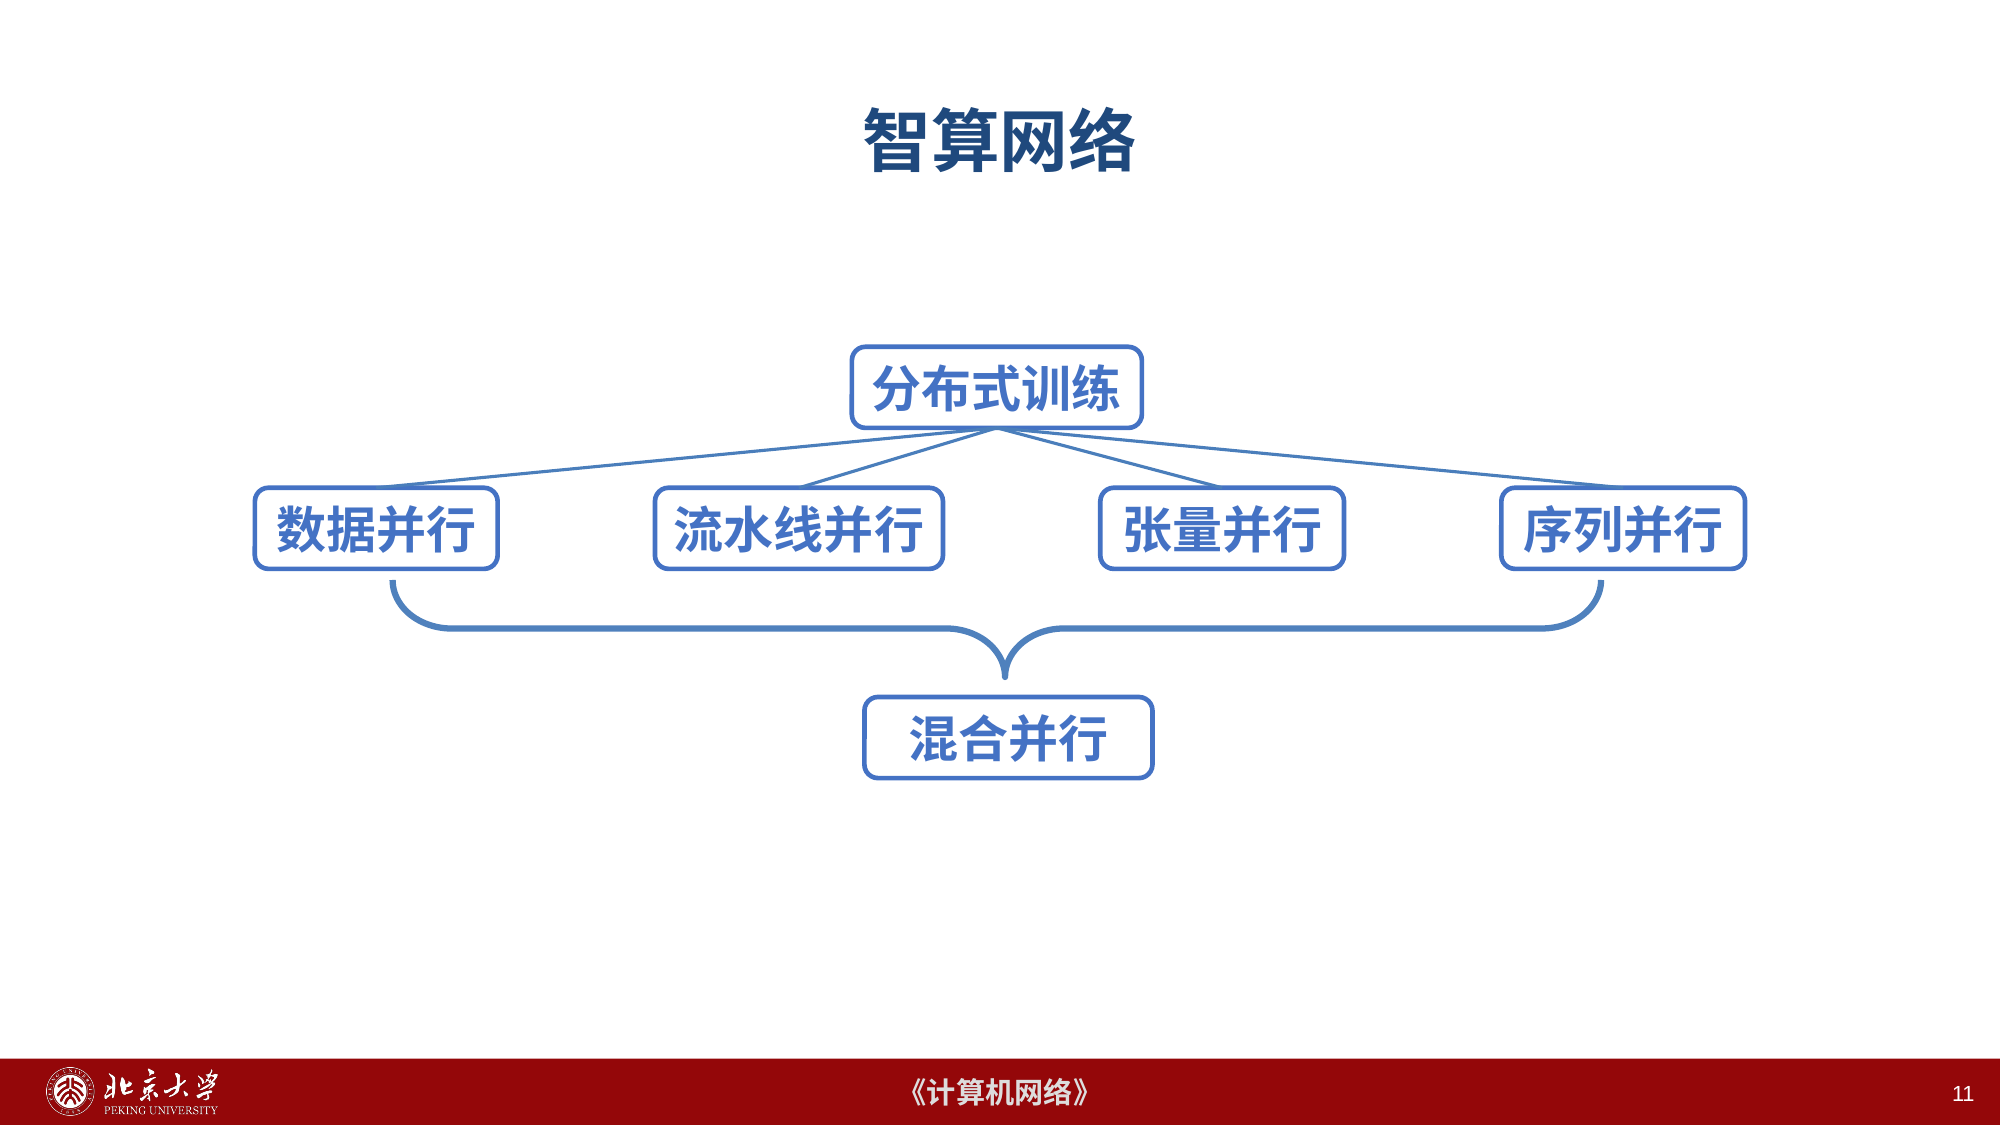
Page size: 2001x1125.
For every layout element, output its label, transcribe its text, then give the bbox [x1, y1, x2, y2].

picture [46, 1067, 218, 1116]
slide_number 11 [1522, 1072, 1990, 1125]
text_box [254, 346, 1746, 779]
title 智算网络 [99, 45, 1900, 233]
